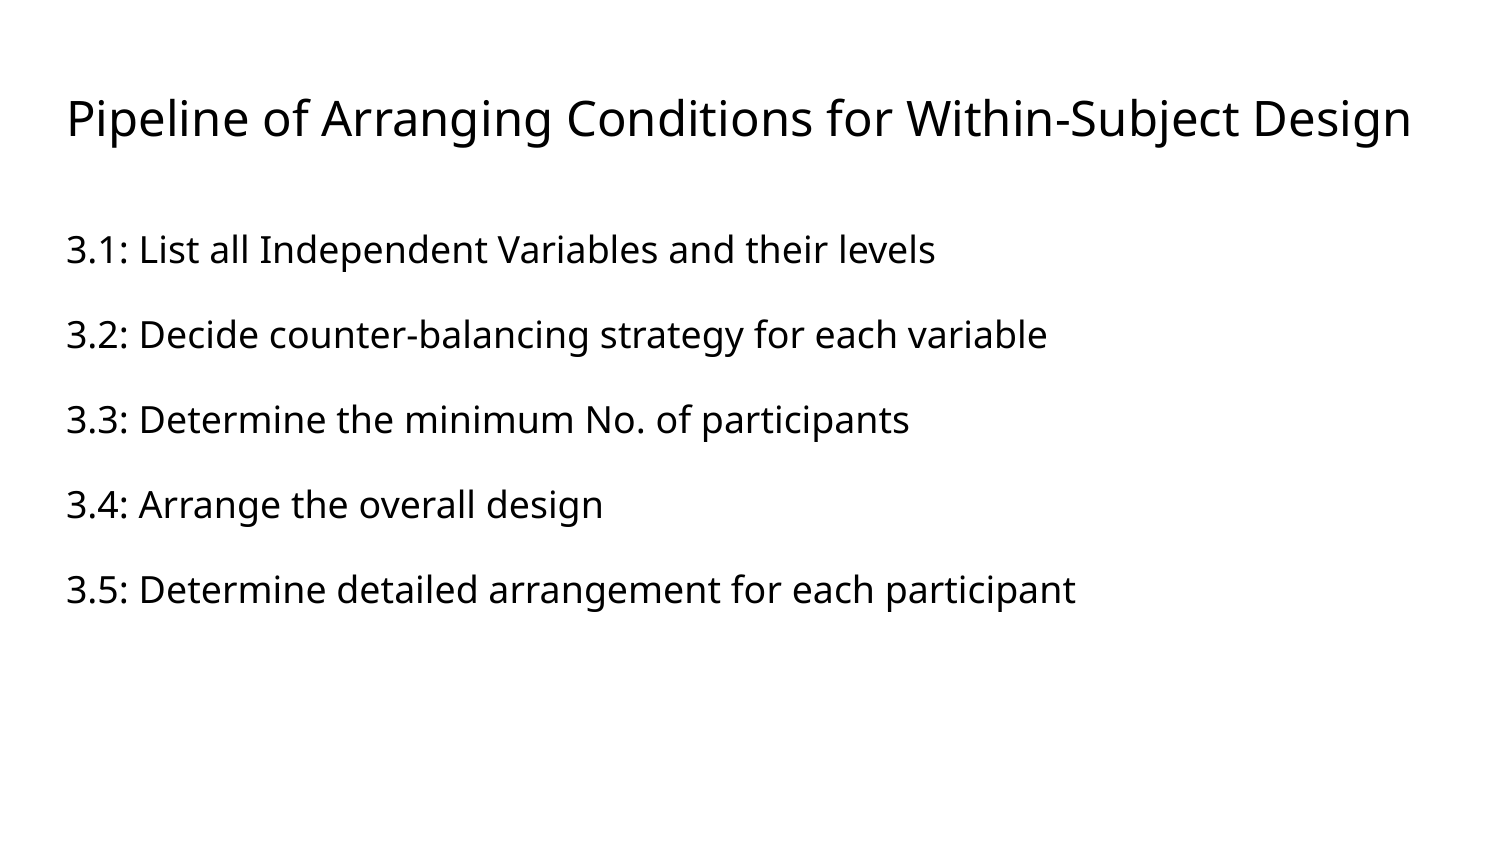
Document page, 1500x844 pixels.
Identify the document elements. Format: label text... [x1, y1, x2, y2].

list 3.1: List all Independent Variables and their levels 3.2: Decide counter-balancing strategy for each variable 3.3: Determine the minimum No. of participants 3.4: Arrange the overall design 3.5: Determine detailed arrangement for each participant [51, 189, 1449, 750]
title Pipeline of Arranging Conditions for Within-Subject Design [51, 72, 1449, 167]
